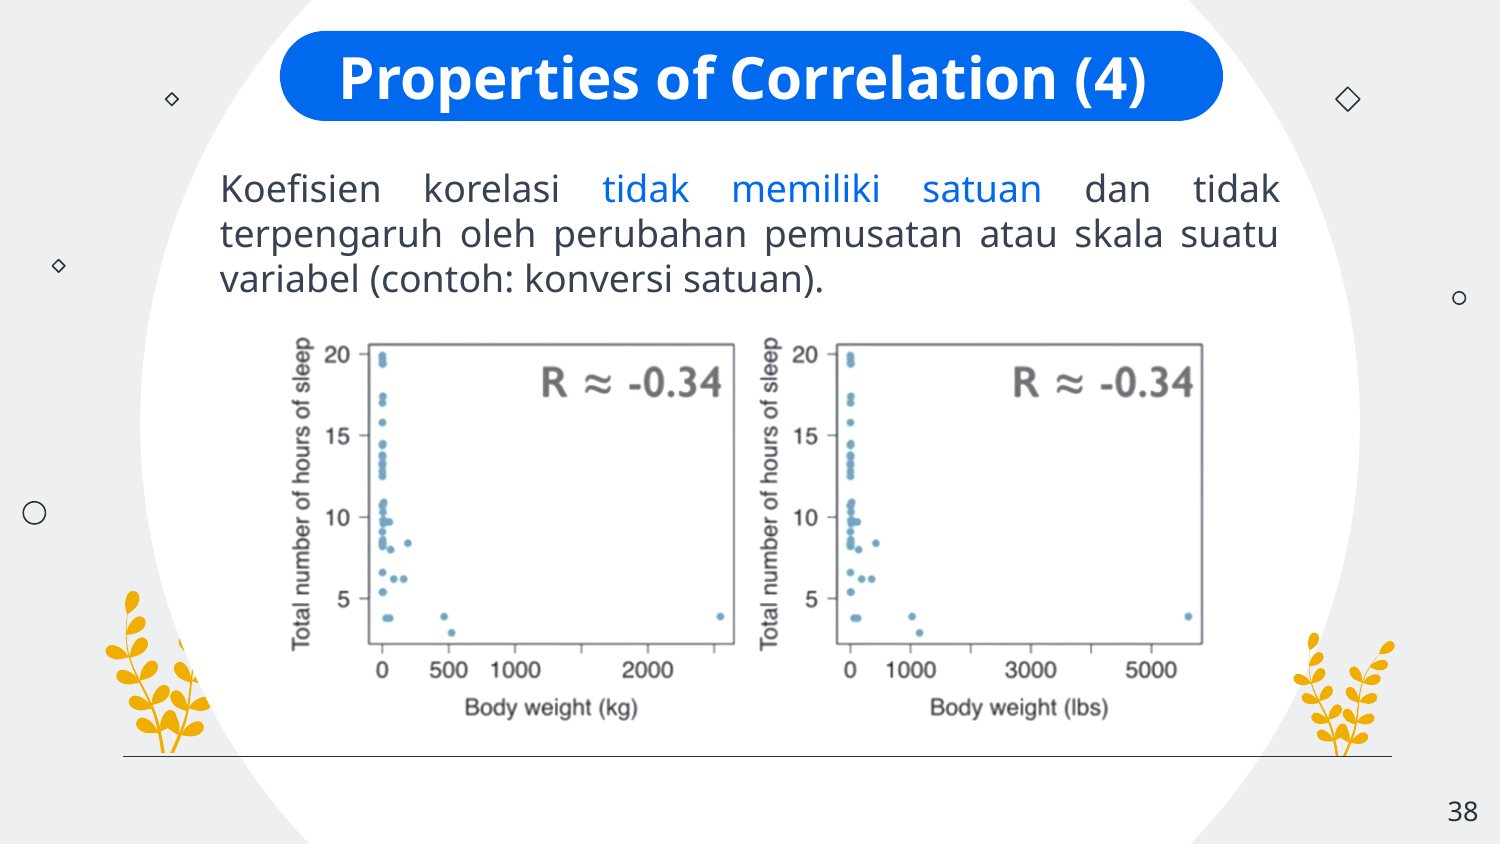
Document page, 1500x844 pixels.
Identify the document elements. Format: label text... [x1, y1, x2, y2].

text_box [279, 45, 292, 107]
slide_number ‹#› [1403, 779, 1494, 844]
picture [281, 320, 1219, 732]
text_box Koefisien korelasi tidak memiliki satuan dan tidak terpengaruh oleh perubahan pemusatan atau skala suatu variabel (contoh: konversi satuan). [204, 149, 1296, 308]
text_box [302, 30, 1224, 121]
title Properties of Correlation (4) [292, 37, 1194, 116]
